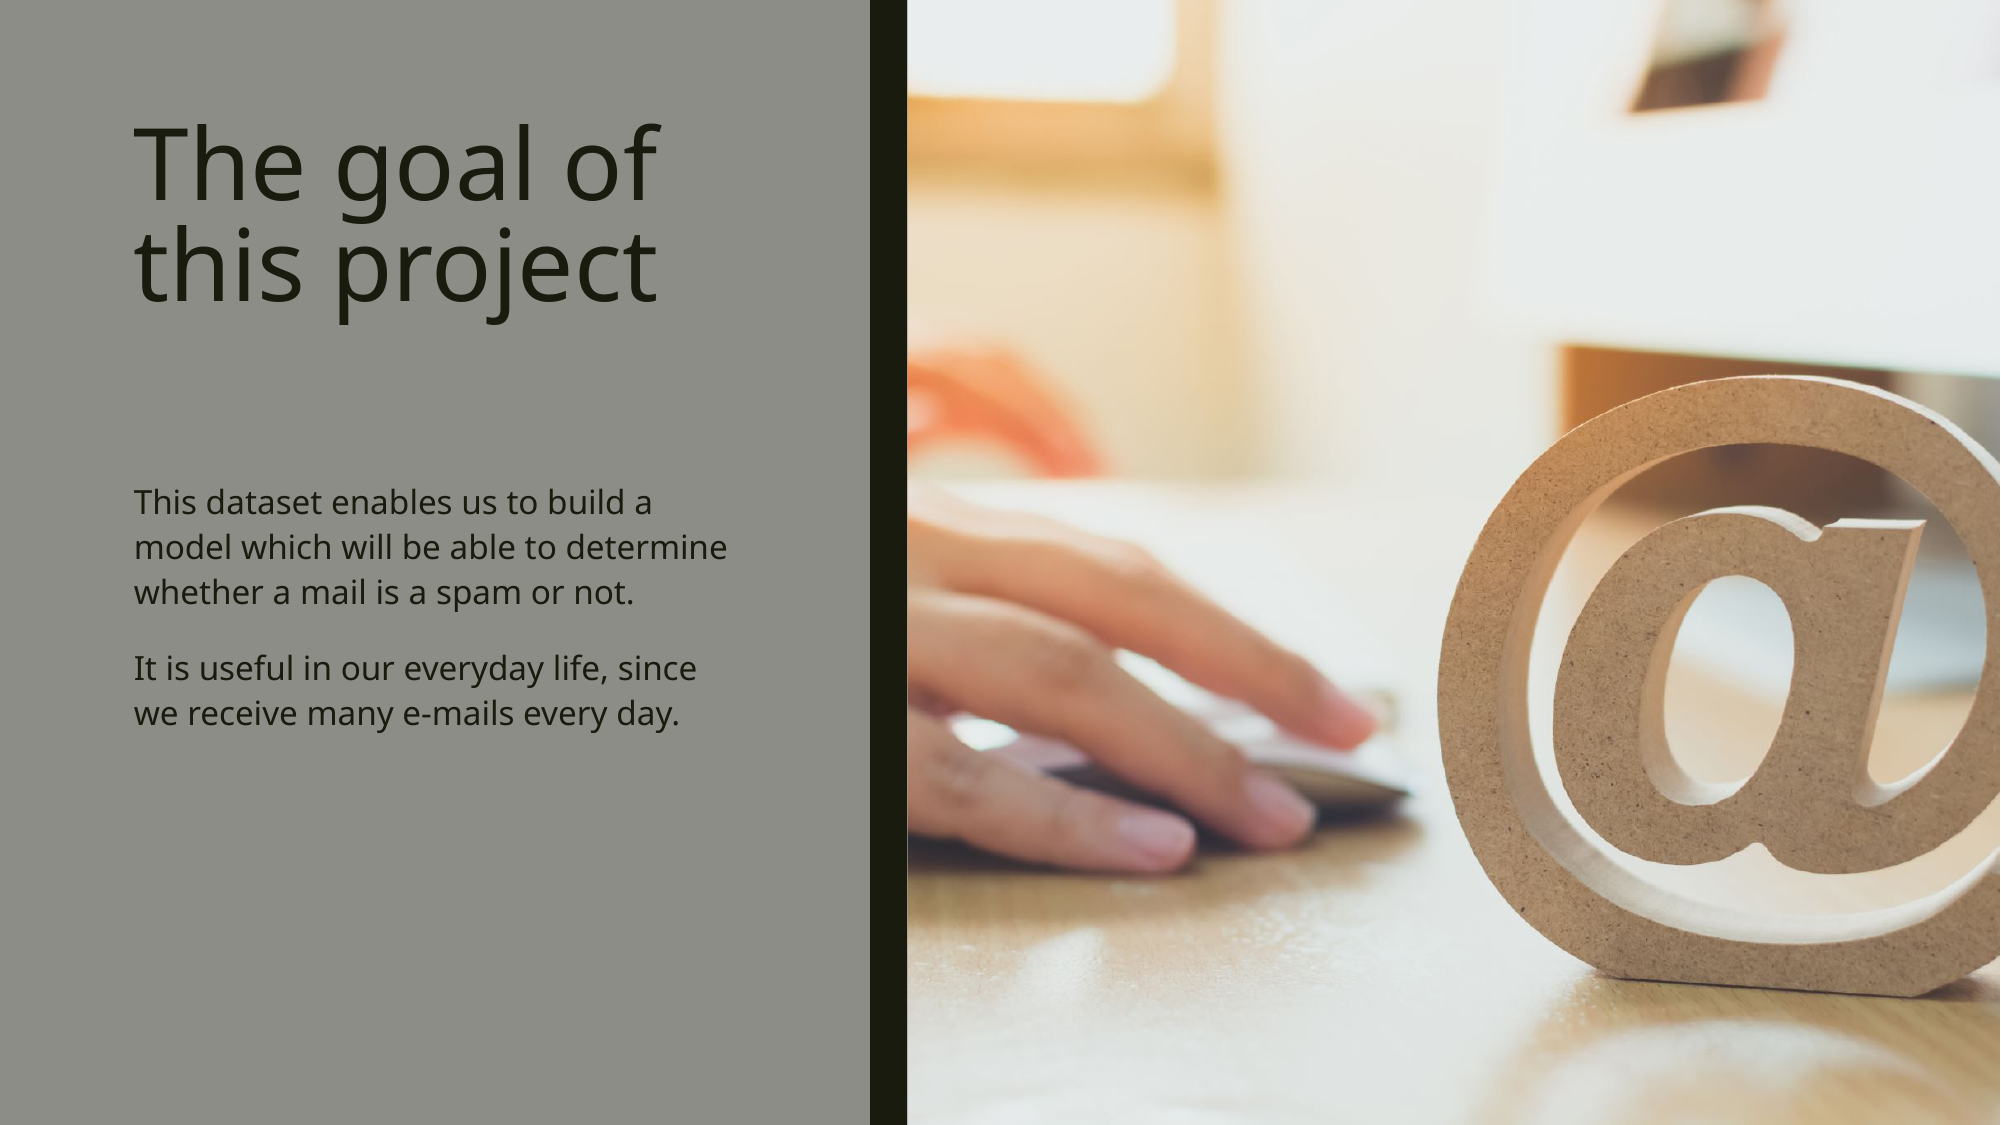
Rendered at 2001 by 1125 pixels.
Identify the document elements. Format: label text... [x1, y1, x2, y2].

picture [907, 0, 2000, 1125]
title The goal of this project [118, 112, 752, 467]
list This dataset enables us to build a model which will be able to determine whether a mail is a spam or not. It is useful in our everyday life, since we receive many e-mails every day. [118, 468, 752, 963]
